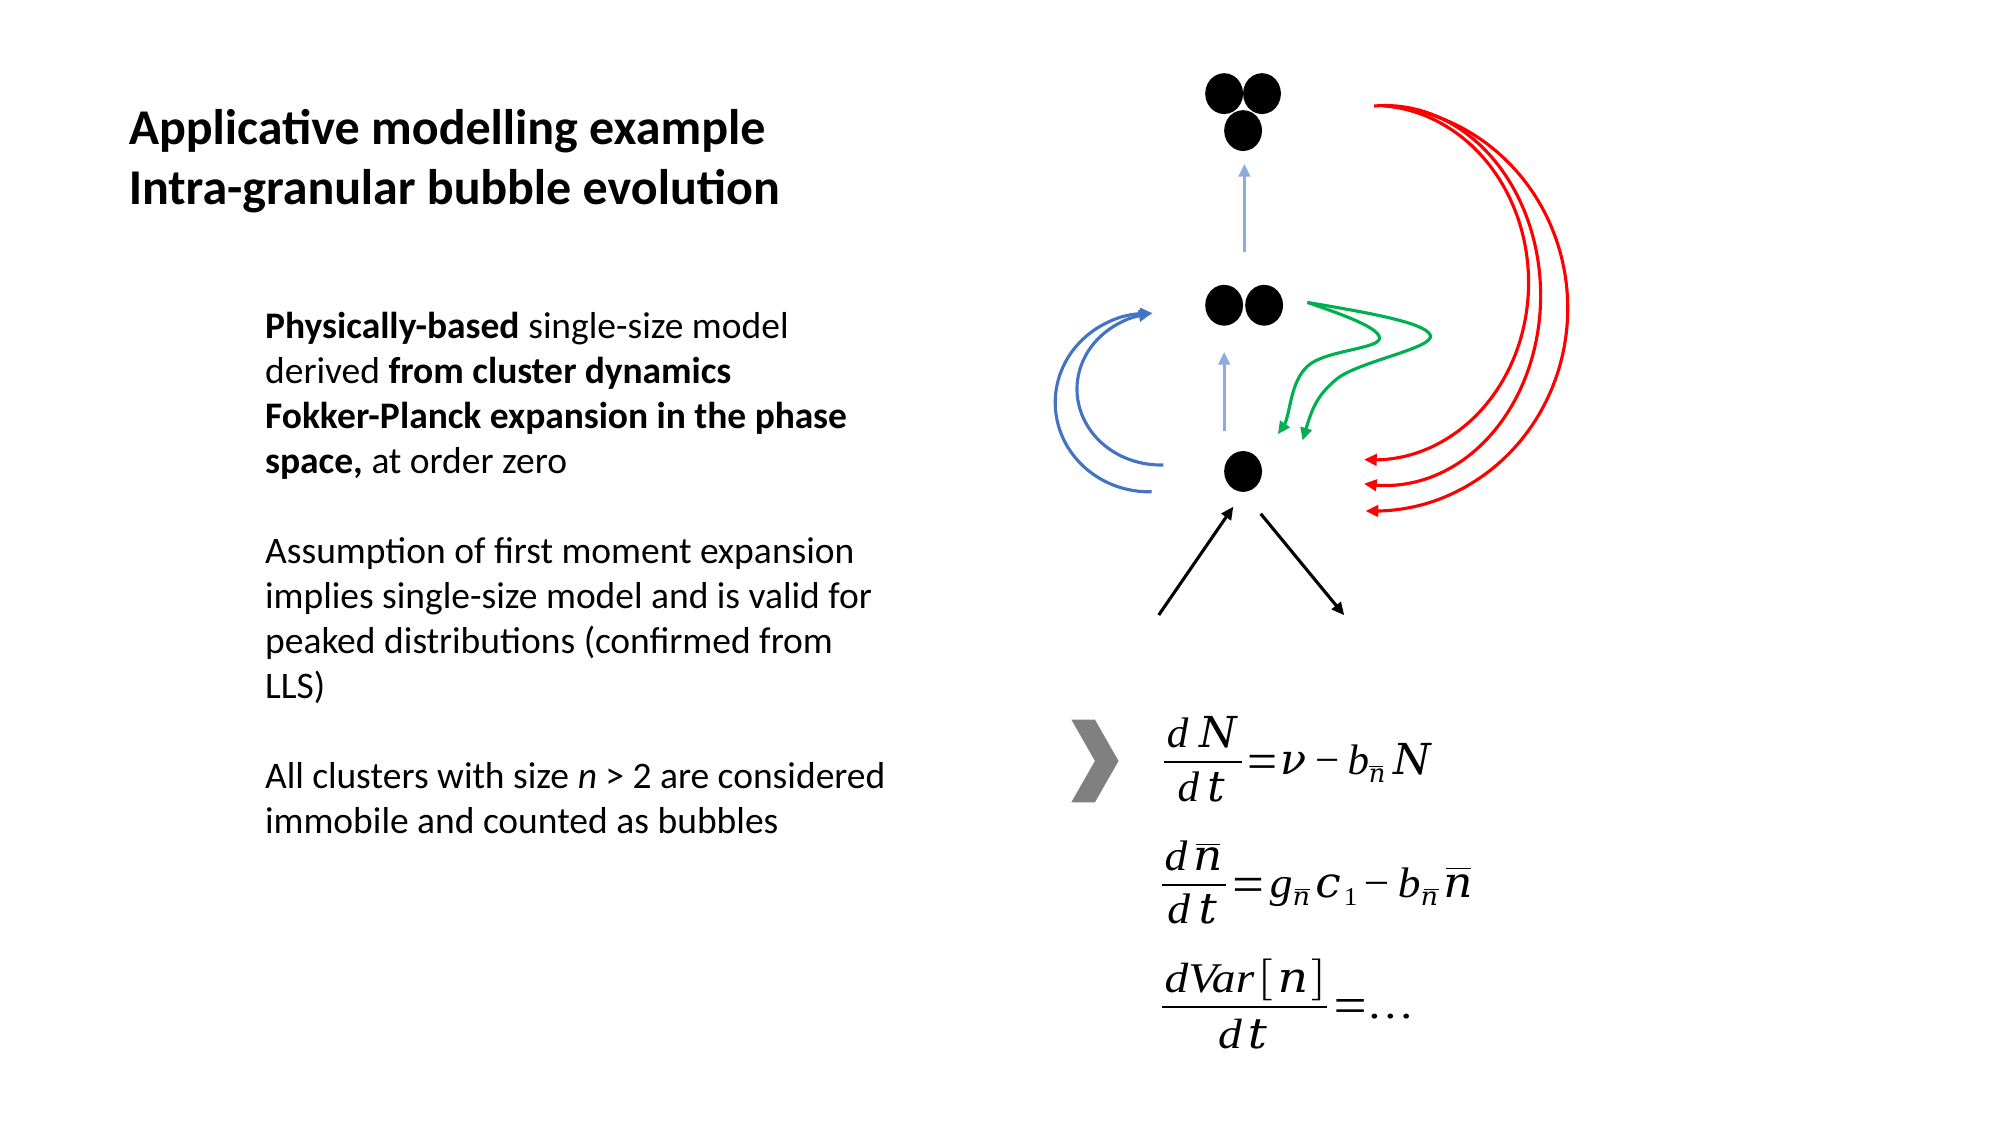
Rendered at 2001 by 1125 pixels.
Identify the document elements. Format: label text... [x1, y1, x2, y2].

text_box Applicative modelling example Intra-granular bubble evolution [114, 86, 796, 222]
text_box [1069, 718, 1120, 804]
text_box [1055, 73, 1568, 615]
text_box Physically-based single-size model derived from cluster dynamics Fokker-Planck expansion in the phase space, at order zero Assumption of first moment expansion implies single-size model and is valid for peaked distributions (confirmed from LLS) All clusters with size n > 2 are considered immobile and counted as bubbles [250, 293, 904, 894]
